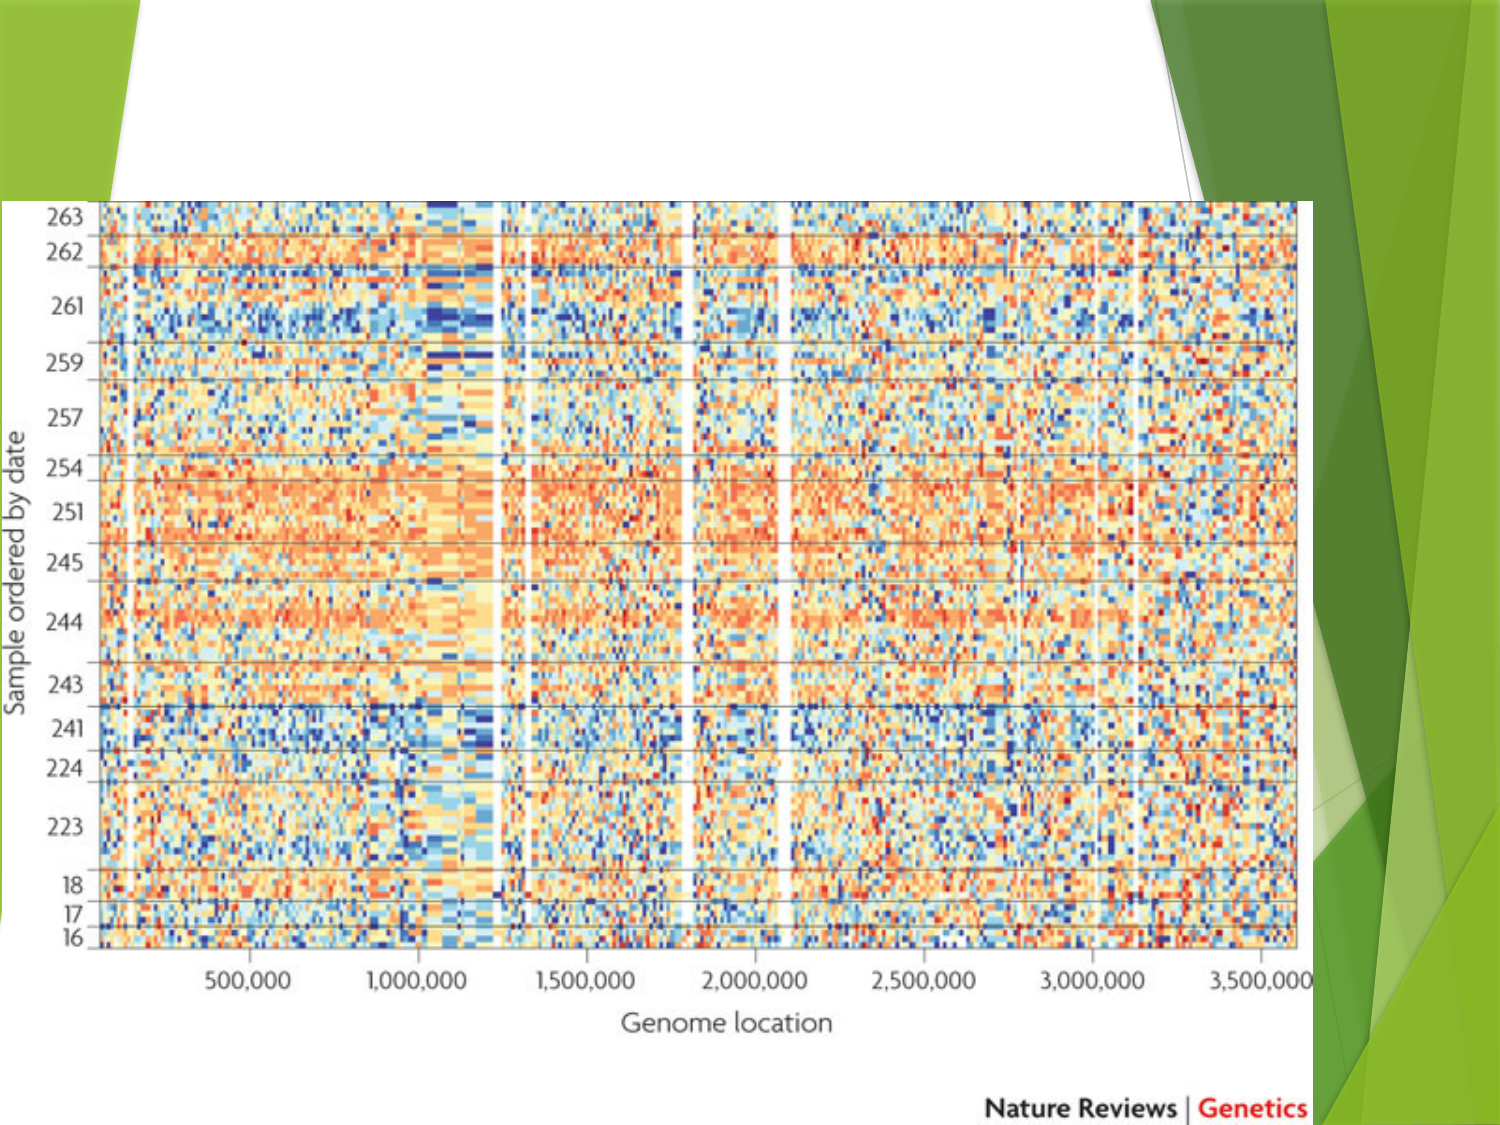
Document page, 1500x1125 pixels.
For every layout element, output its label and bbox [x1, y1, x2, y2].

picture [1, 200, 1313, 1125]
